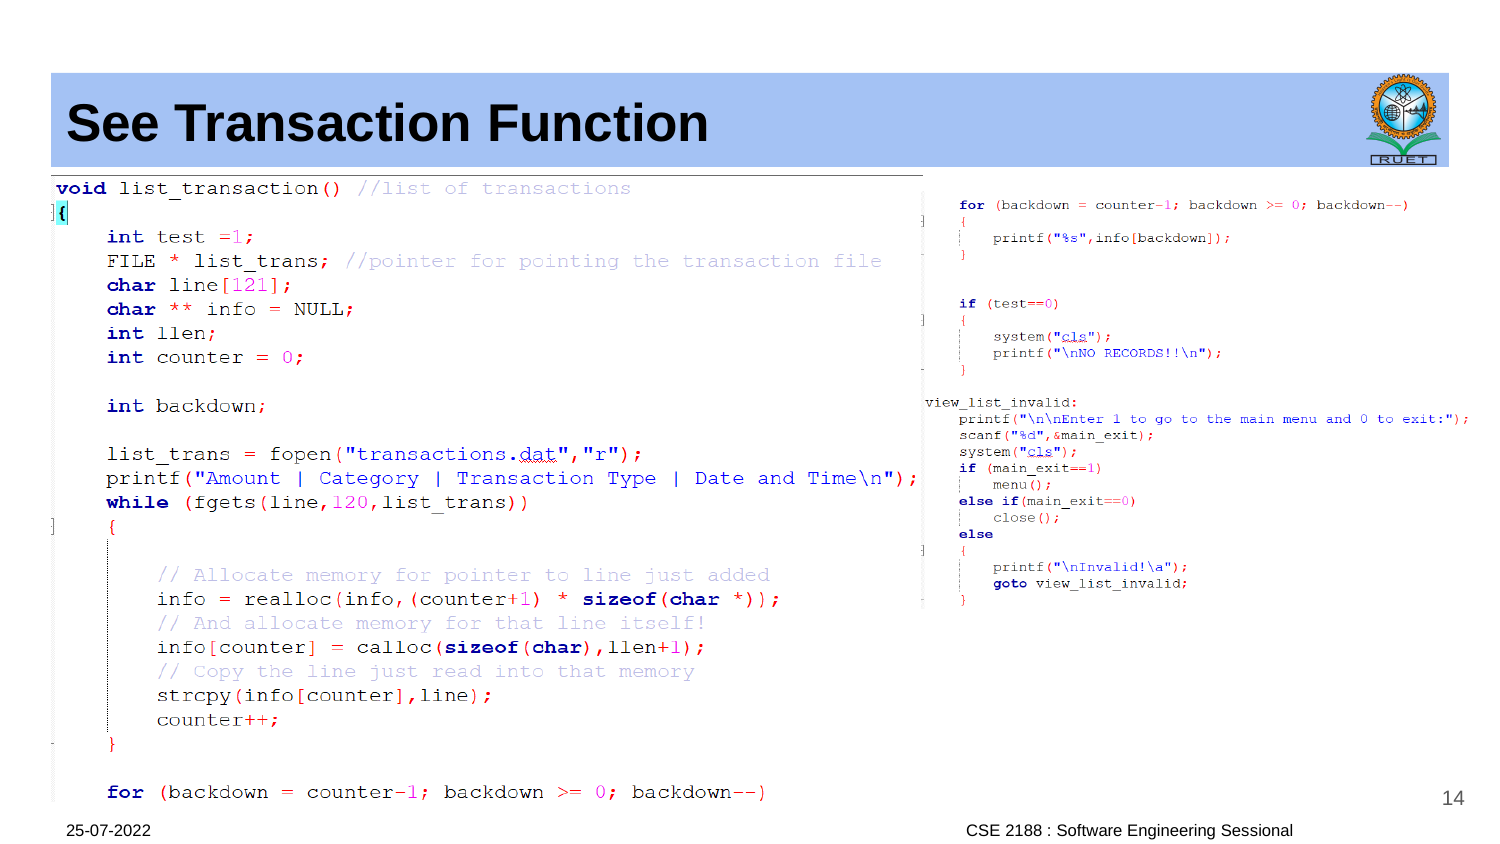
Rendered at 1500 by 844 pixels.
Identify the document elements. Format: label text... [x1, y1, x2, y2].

picture [1358, 74, 1450, 166]
title See Transaction Function [51, 72, 1449, 167]
text_box 25-07-2022 CSE 2188 : Software Engineering Sessional [51, 810, 1449, 844]
slide_number 14 [1389, 764, 1480, 830]
picture [50, 174, 1476, 803]
